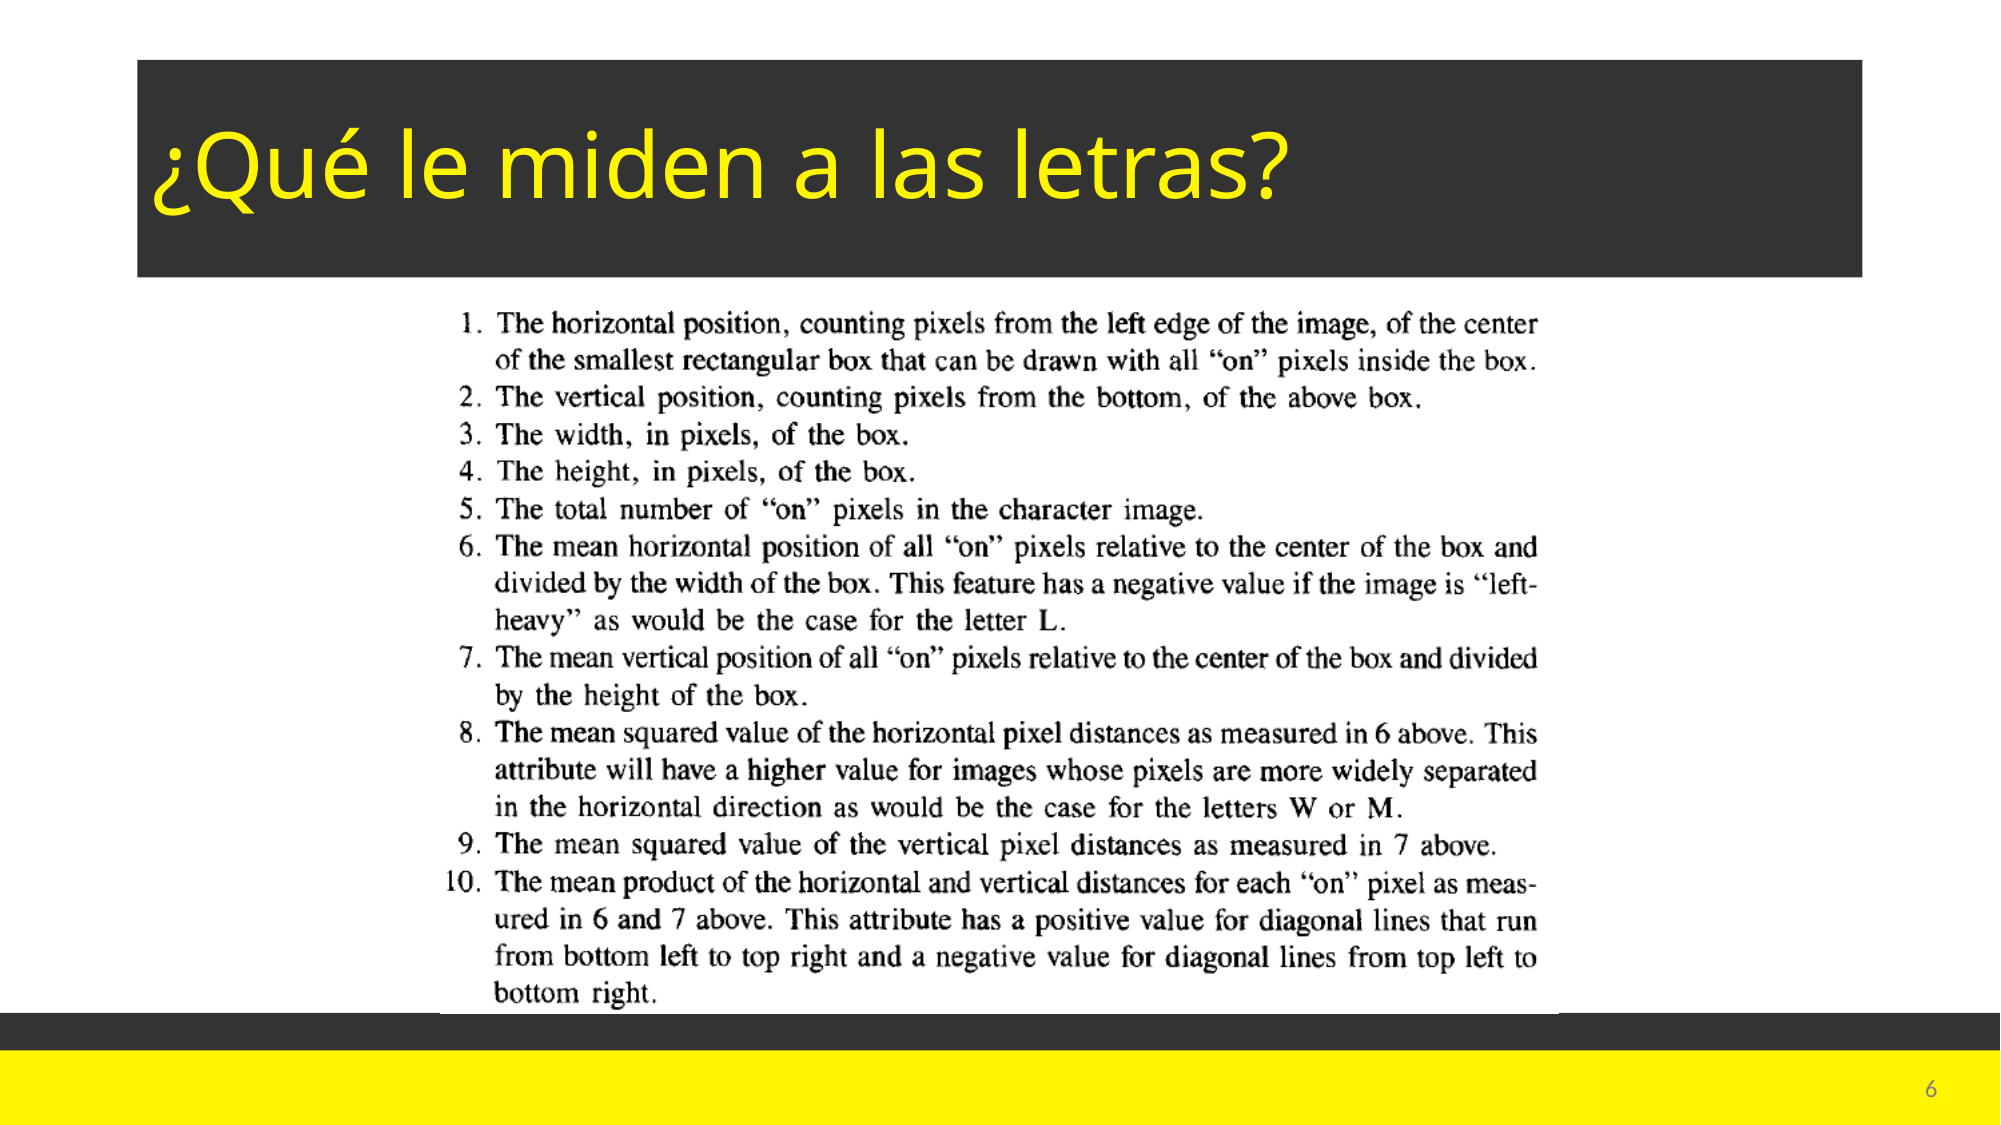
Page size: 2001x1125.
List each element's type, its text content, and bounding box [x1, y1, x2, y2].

title ¿Qué le miden a las letras? [137, 59, 1863, 278]
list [440, 299, 1560, 1014]
